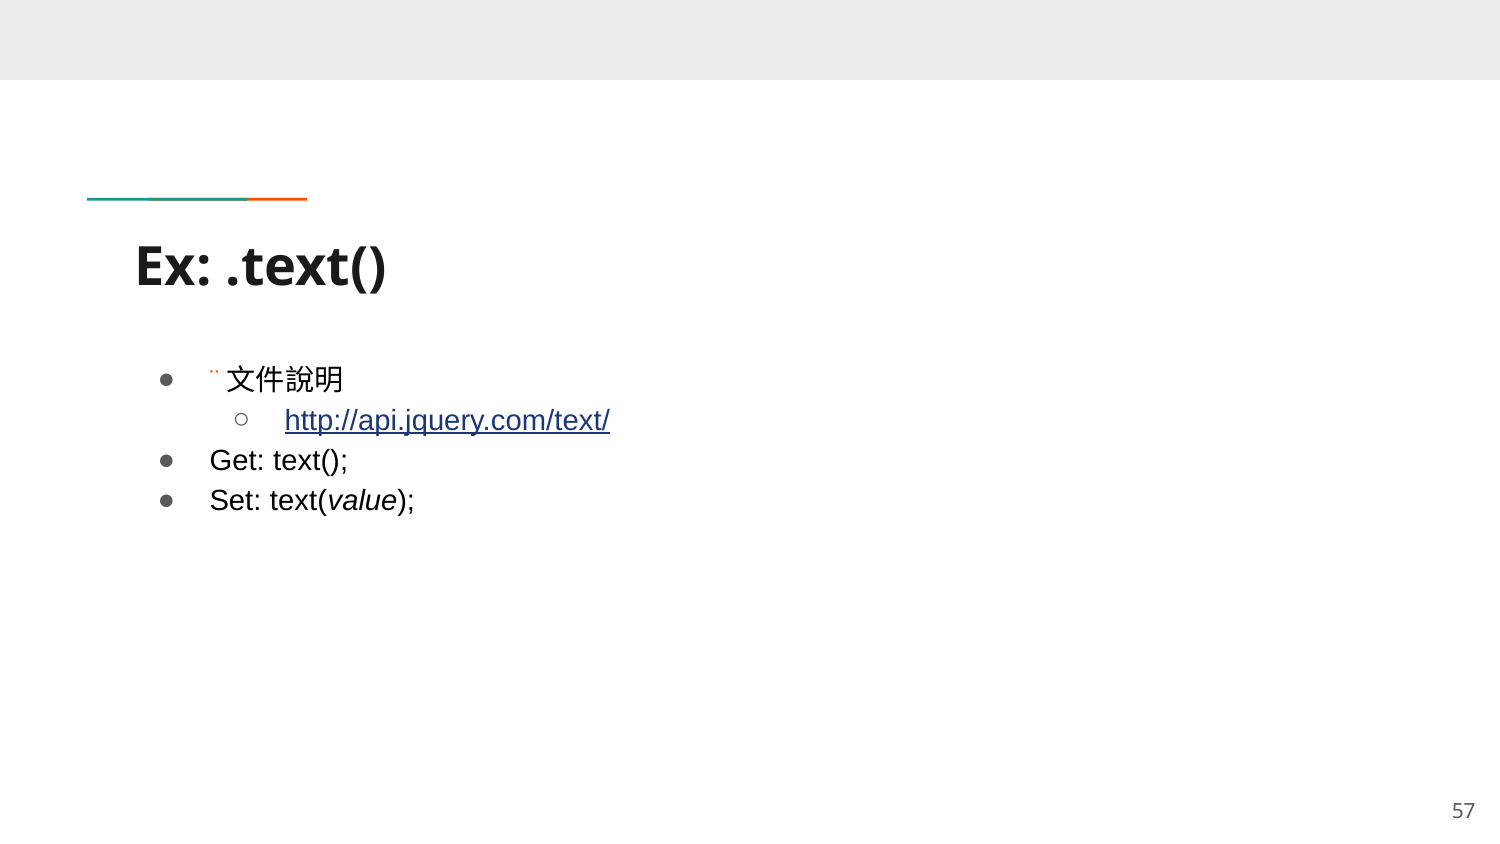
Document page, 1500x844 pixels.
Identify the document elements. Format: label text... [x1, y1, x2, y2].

list ¨文件說明 http://api.jquery.com/text/ Get: text(); Set: text(value); [119, 341, 1381, 712]
slide_number ‹#› [1400, 779, 1491, 844]
title Ex: .text() [119, 216, 1381, 305]
